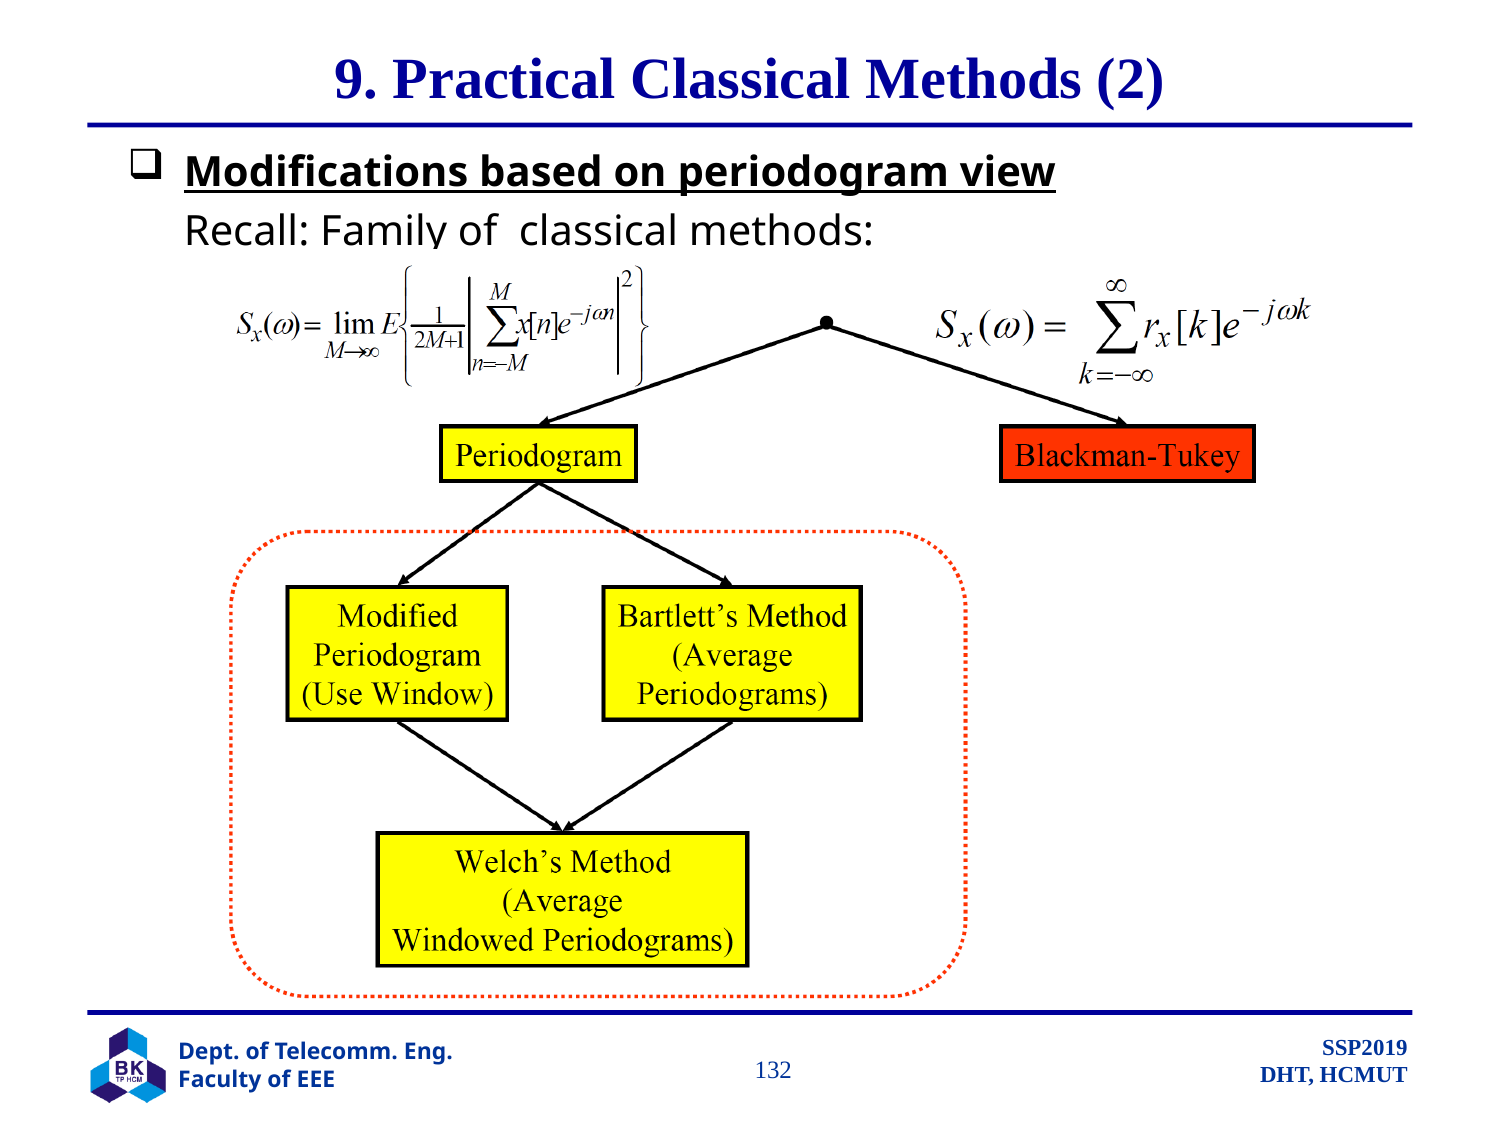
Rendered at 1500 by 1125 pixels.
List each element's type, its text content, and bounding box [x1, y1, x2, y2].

picture [87, 1024, 169, 1125]
slide_number 132 [424, 1037, 976, 1101]
title 9. Practical Classical Methods (2) [0, 37, 1500, 113]
picture [224, 249, 1316, 1001]
list Modifications based on periodogram view Recall: Family of classical methods: [112, 137, 1388, 988]
